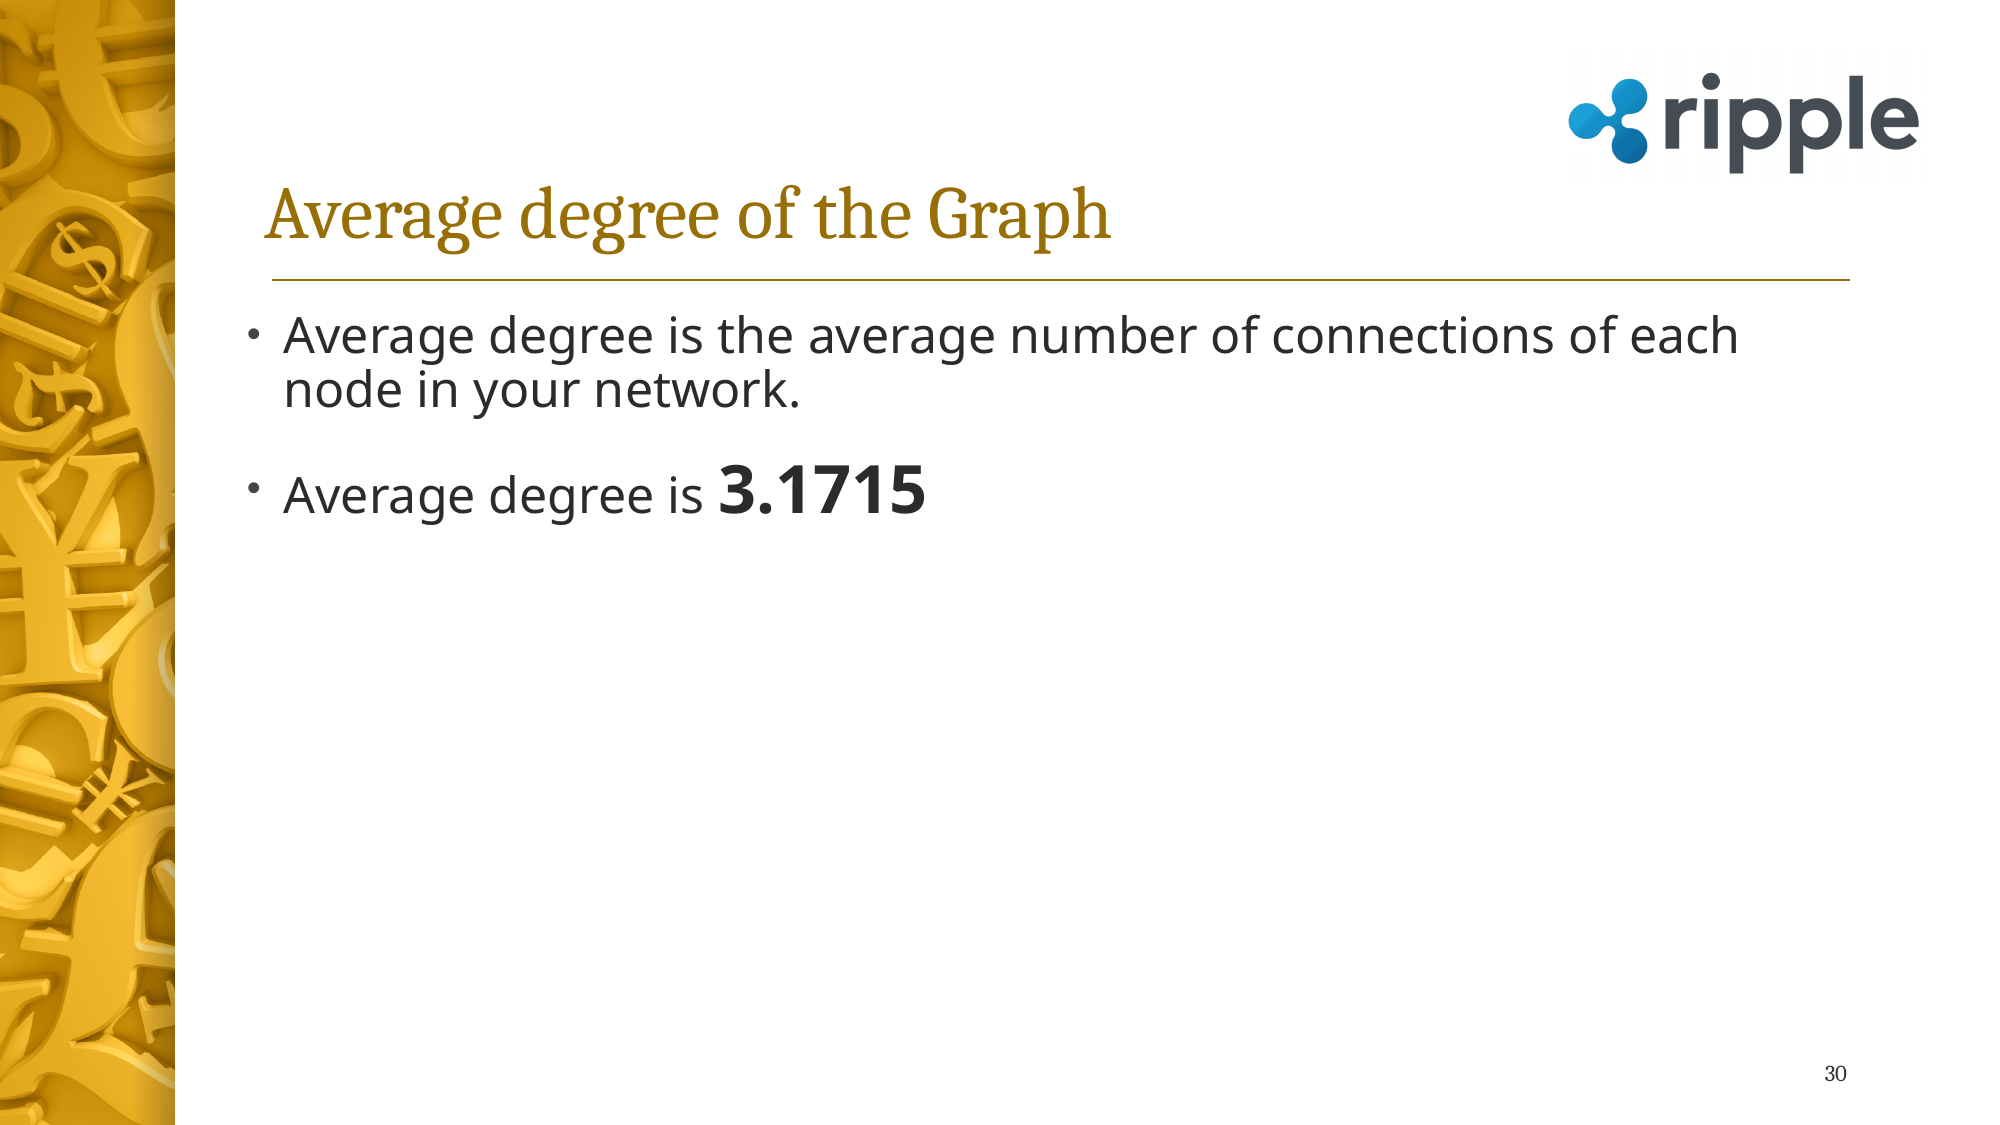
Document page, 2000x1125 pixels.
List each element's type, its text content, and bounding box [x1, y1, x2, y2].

slide_number 30 [1687, 1050, 1863, 1096]
title Average degree of the Graph [249, 62, 1863, 263]
list Average degree is the average number of connections of each node in your network. Average degree is 3.1715 [231, 302, 1845, 990]
picture [0, 0, 175, 1125]
picture [1566, 40, 1933, 186]
